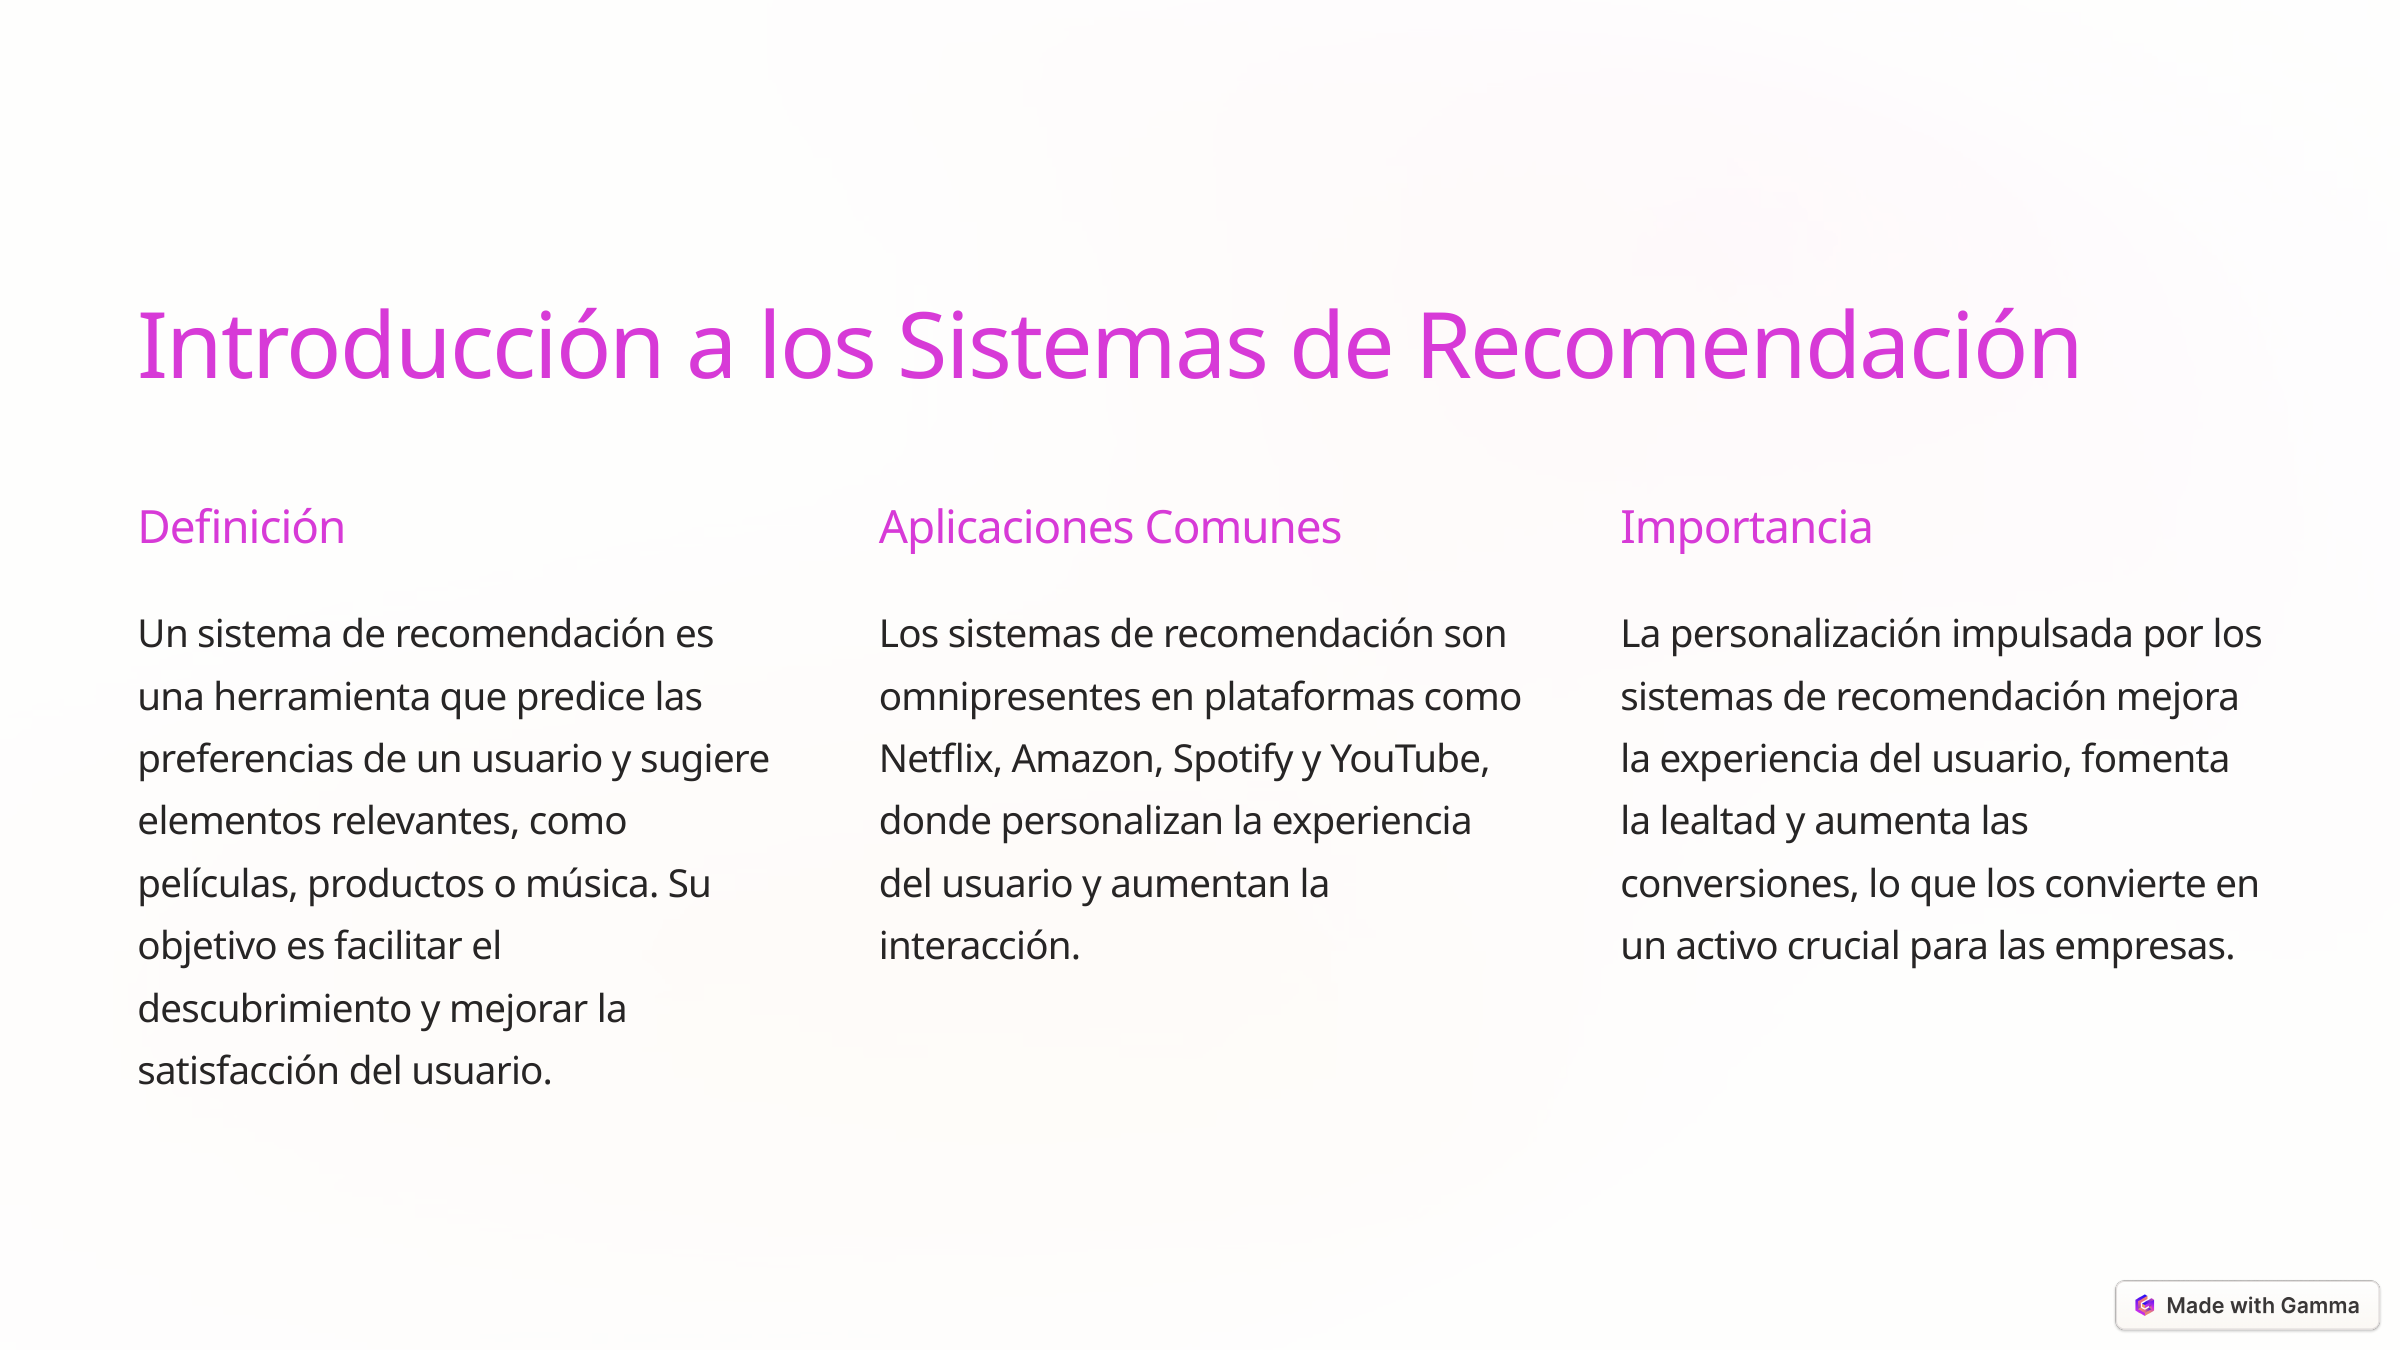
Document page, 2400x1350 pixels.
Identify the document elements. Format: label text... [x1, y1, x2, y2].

text_box Los sistemas de recomendación son omnipresentes en plataformas como Netflix, Amazon, Spotify y YouTube, donde personalizan la experiencia del usuario y aumentan la interacción. [878, 592, 1524, 907]
text_box Importancia [1620, 495, 2083, 554]
text_box La personalización impulsada por los sistemas de recomendación mejora la experiencia del usuario, fomenta la lealtad y aumenta las conversiones, lo que los convierte en un activo crucial para las empresas. [1620, 592, 2265, 970]
picture [2106, 1271, 2389, 1339]
text_box Un sistema de recomendación es una herramienta que predice las preferencias de un usuario y sugiere elementos relevantes, como películas, productos o música. Su objetivo es facilitar el descubrimiento y mejorar la satisfacción del usuario. [137, 592, 782, 1033]
text_box Definición [137, 495, 600, 554]
text_box Introducción a los Sistemas de Recomendación [137, 282, 2025, 398]
text_box Aplicaciones Comunes [878, 495, 1341, 554]
